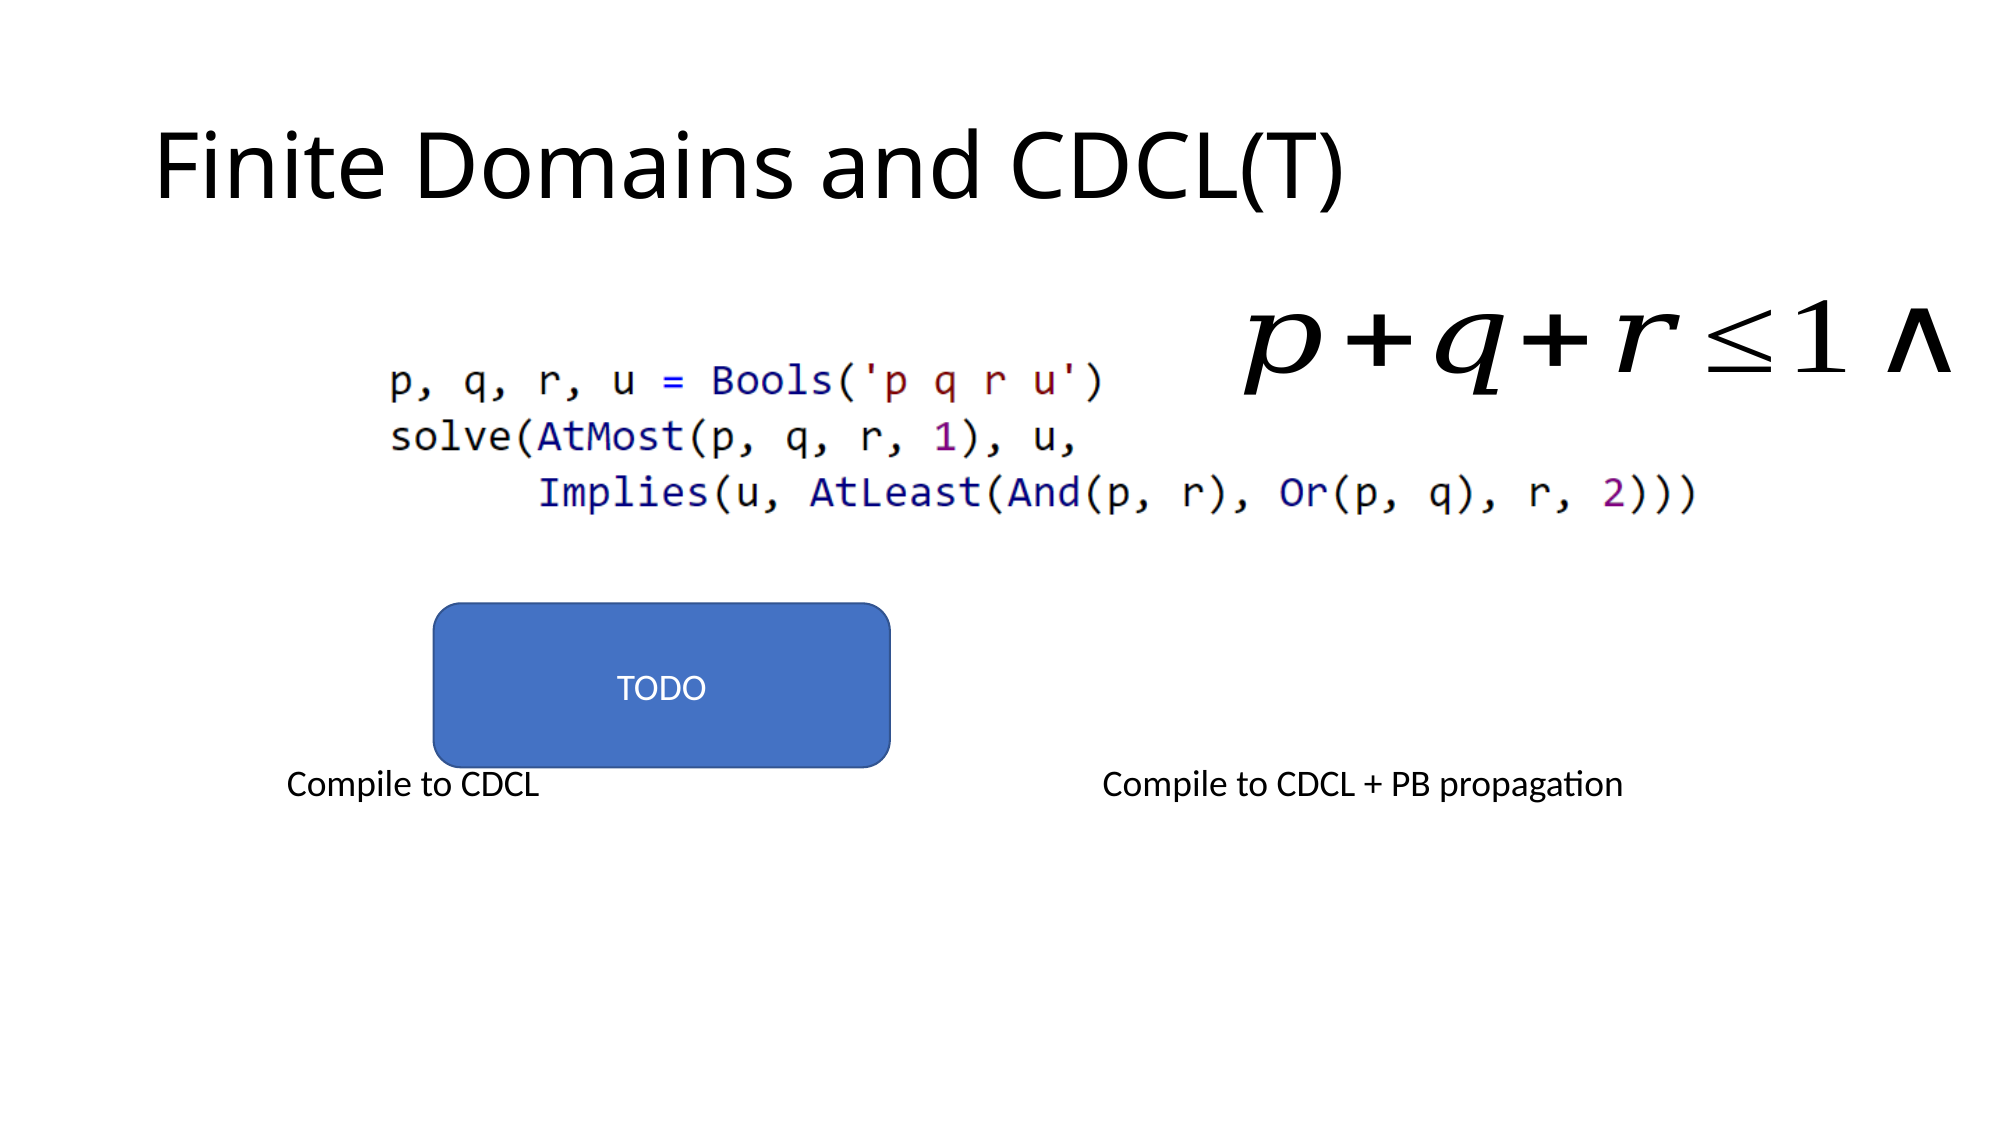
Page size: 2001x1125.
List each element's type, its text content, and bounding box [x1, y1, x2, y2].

text_box Compile to CDCL [272, 751, 555, 811]
text_box Compile to CDCL + PB propagation [1087, 751, 1640, 811]
text_box TODO [432, 602, 891, 769]
title Finite Domains and CDCL(T) [137, 59, 1863, 278]
picture [382, 351, 1728, 533]
